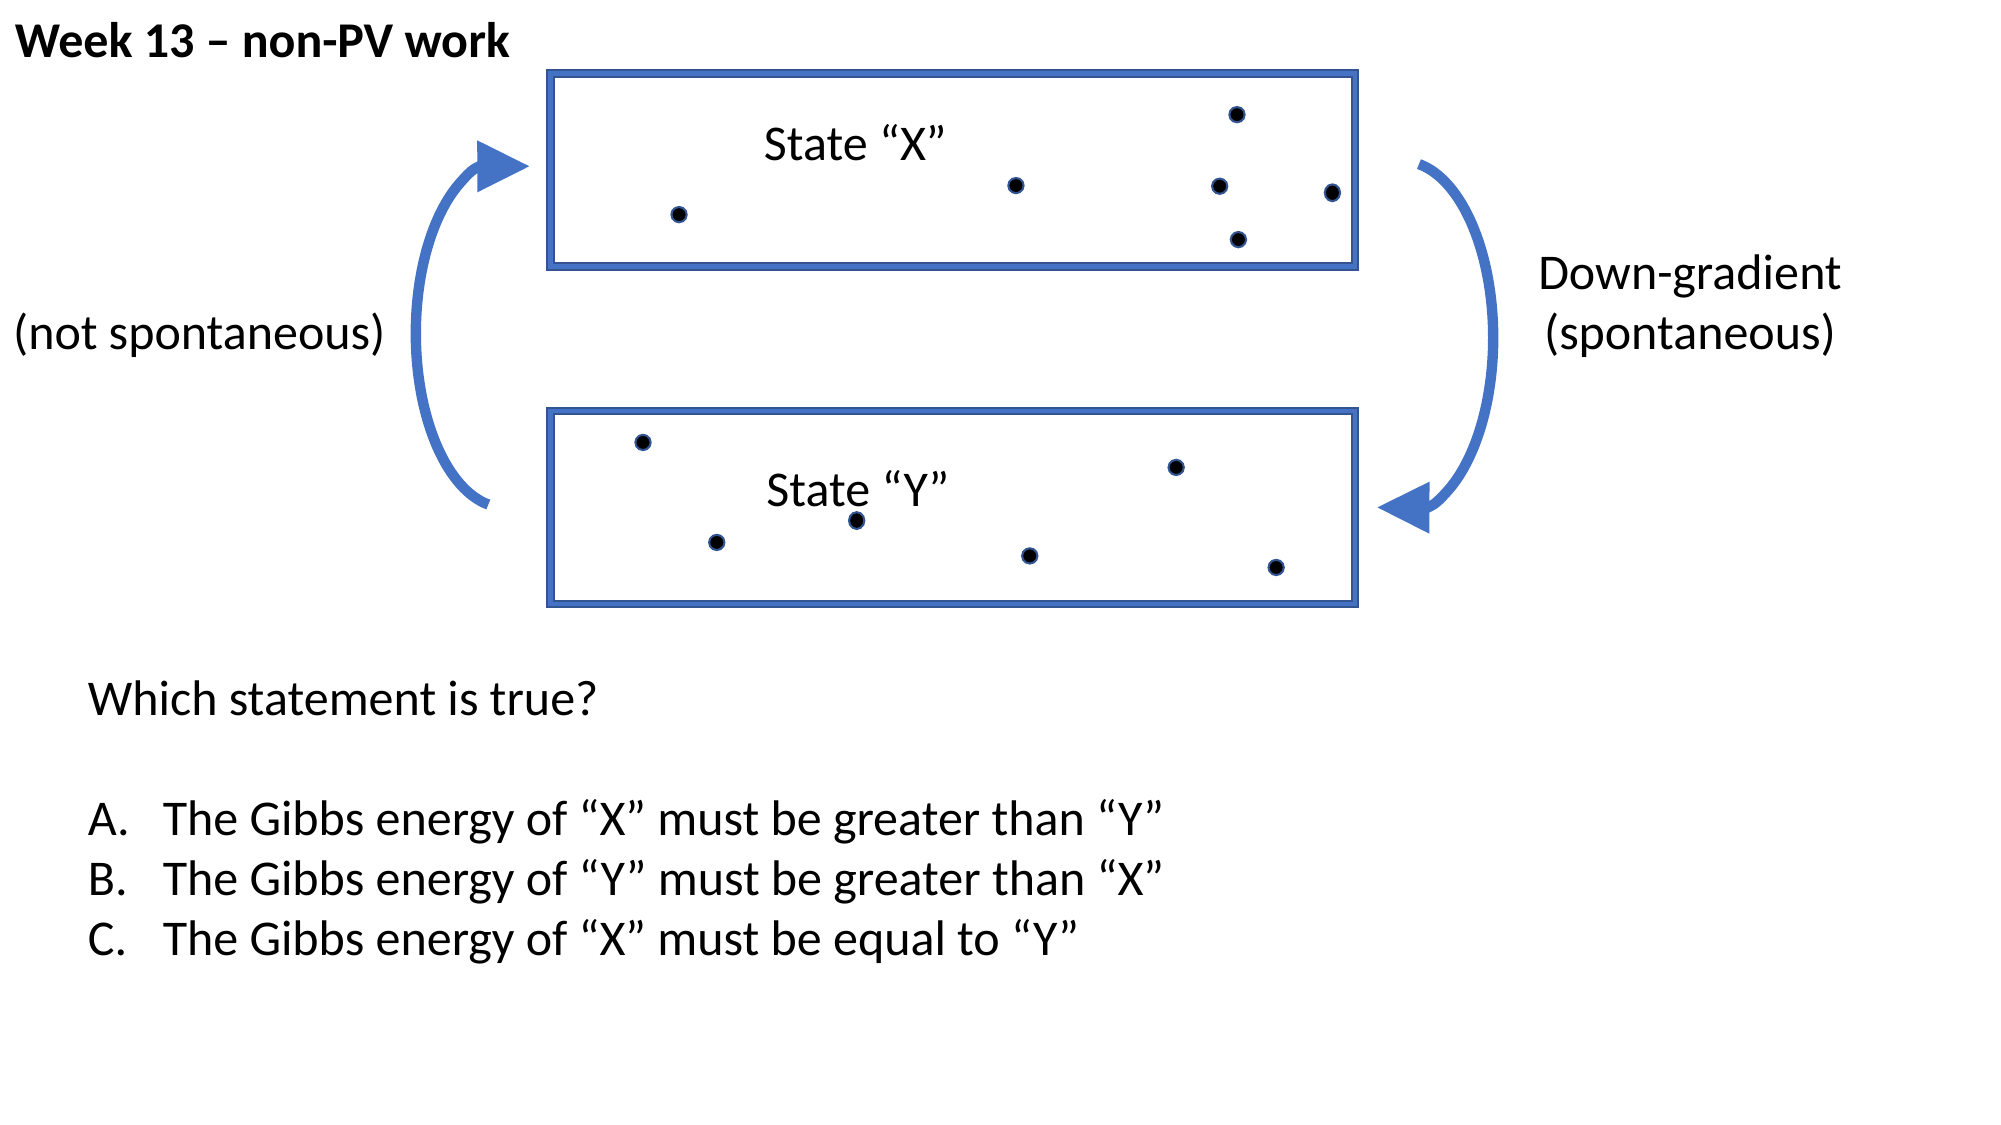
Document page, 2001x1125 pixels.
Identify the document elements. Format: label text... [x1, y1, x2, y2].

text_box [1377, 163, 1494, 524]
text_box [546, 69, 1359, 270]
text_box [415, 149, 530, 506]
text_box Which statement is true? The Gibbs energy of “X” must be greater than “Y” The Gibbs energy of “Y” must be greater than “X” The Gibbs energy of “X” must be equal to “Y” [73, 657, 1916, 973]
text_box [546, 407, 1359, 608]
text_box Week 13 – non-PV work [0, 0, 1989, 75]
